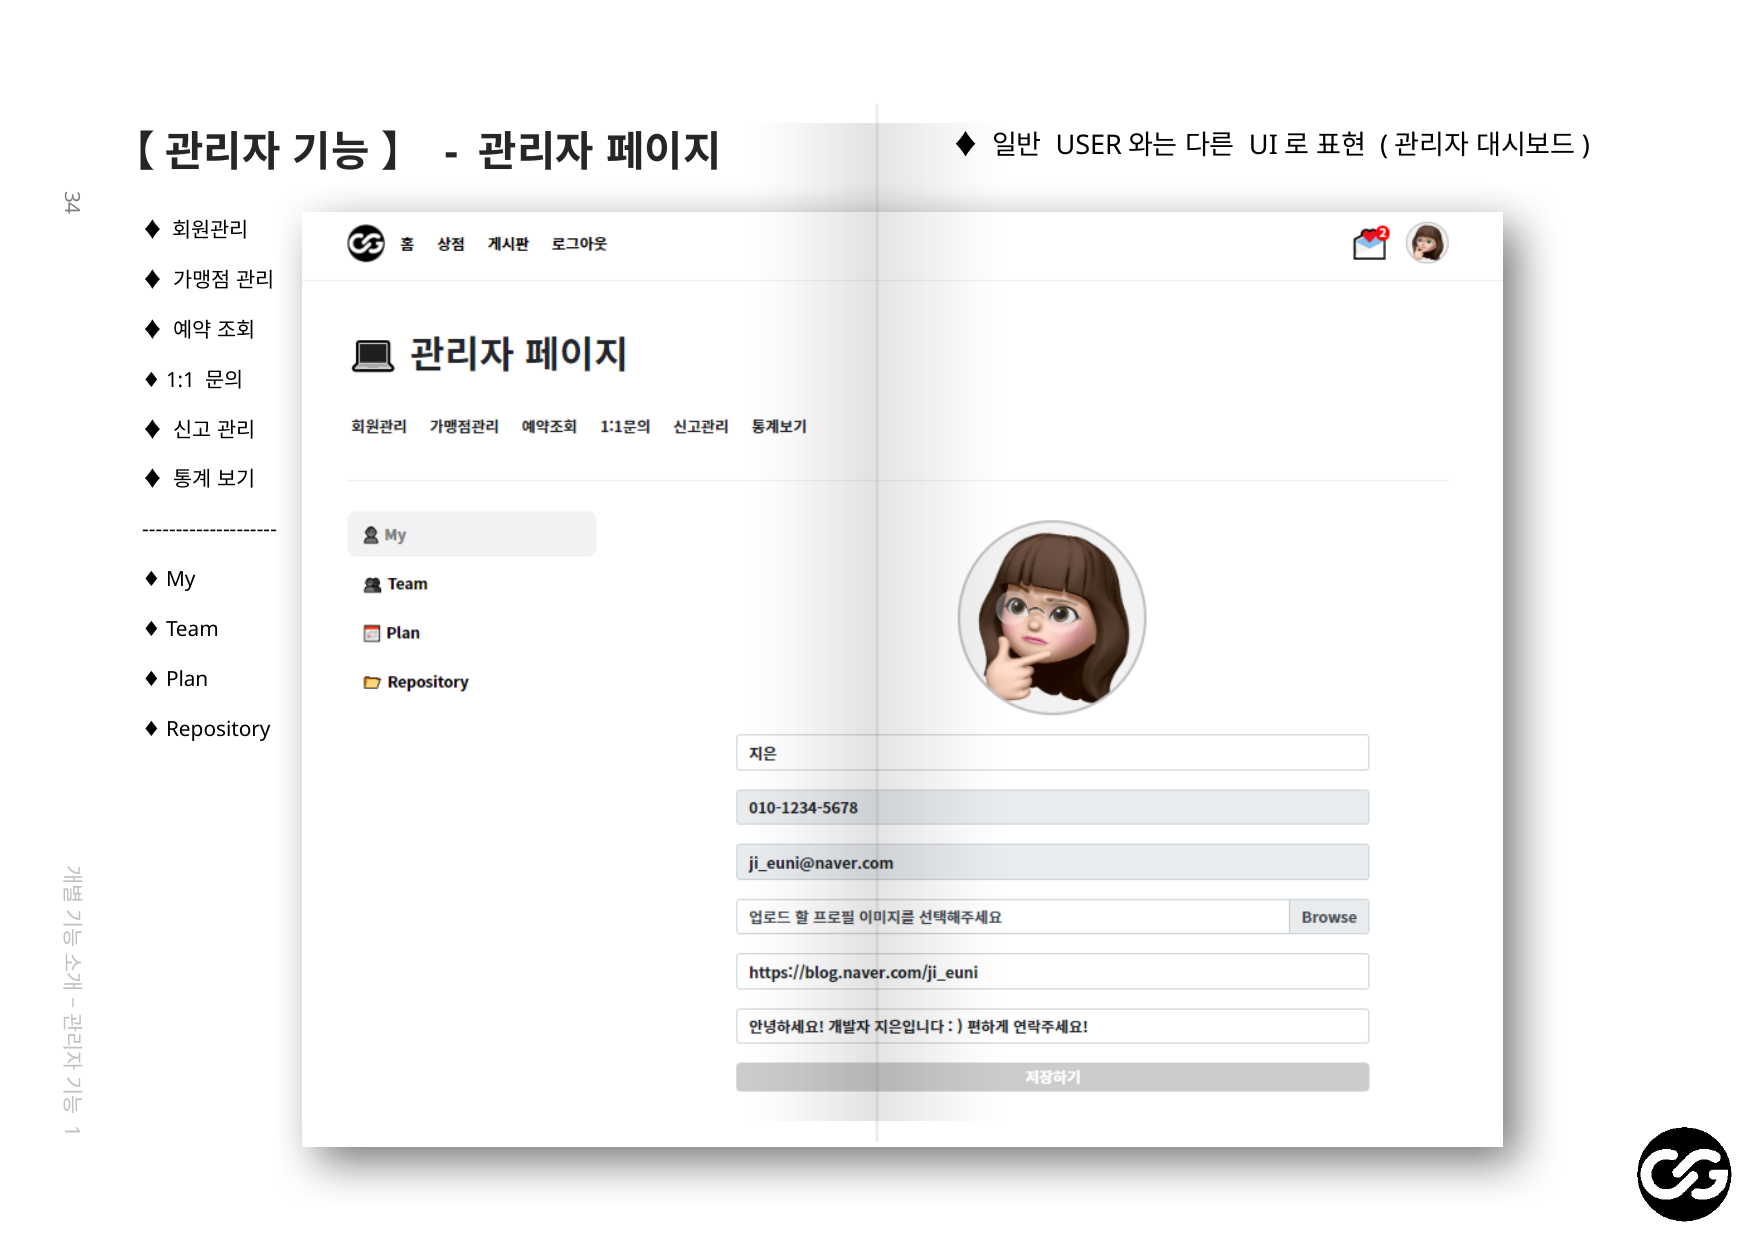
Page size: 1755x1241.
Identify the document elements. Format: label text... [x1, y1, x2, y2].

picture [302, 212, 1503, 1148]
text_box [743, 102, 1012, 1142]
text_box 34 [53, 176, 94, 230]
text_box 【 관리자 기능 】 - 관리자 페이지 [99, 117, 738, 183]
text_box 개별 기능 소개 – 관리자 기능 1 [53, 850, 94, 1153]
text_box ♦ 회원관리 ♦ 가맹점 관리 ♦ 예약 조회 ♦ 1:1 문의 ♦ 신고 관리 ♦ 통계 보기 -------------------- ♦ My ♦ Team ♦ Plan ♦ Repository [127, 208, 409, 749]
text_box ♦ 일반 USER와는 다른 UI로 표현 (관리자 대시보드) [1015, 119, 1605, 168]
picture [1635, 1126, 1732, 1223]
